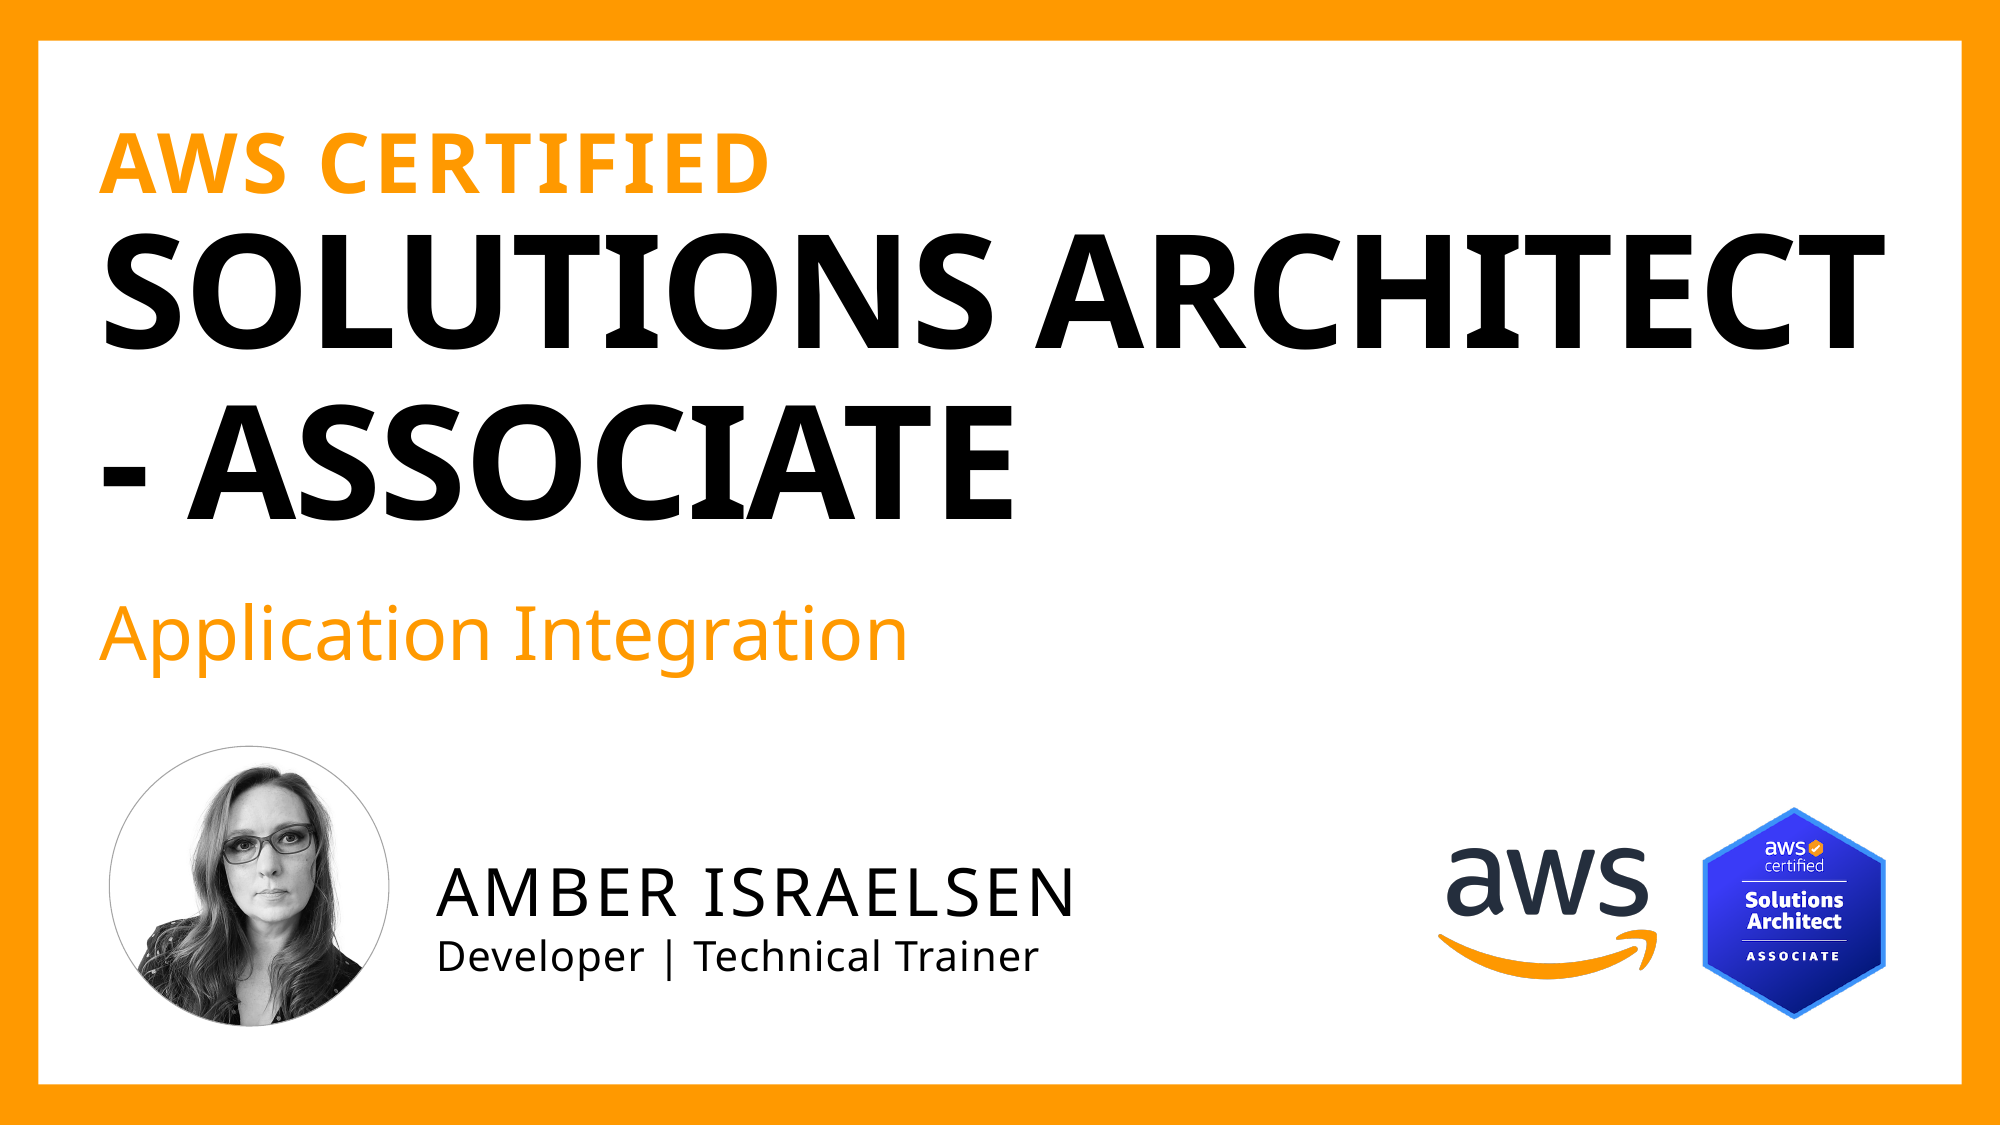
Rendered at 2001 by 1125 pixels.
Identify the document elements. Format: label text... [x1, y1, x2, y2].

picture [109, 746, 389, 1026]
text_box AMBER ISRAELSEN Developer | Technical Trainer [421, 842, 1268, 988]
text_box [37, 39, 1963, 1085]
picture [1437, 847, 1658, 980]
picture [1691, 804, 1903, 1022]
text_box AWS CERTIFIED SOLUTIONS ARCHITECT - ASSOCIATE Application Integration [84, 94, 1903, 705]
